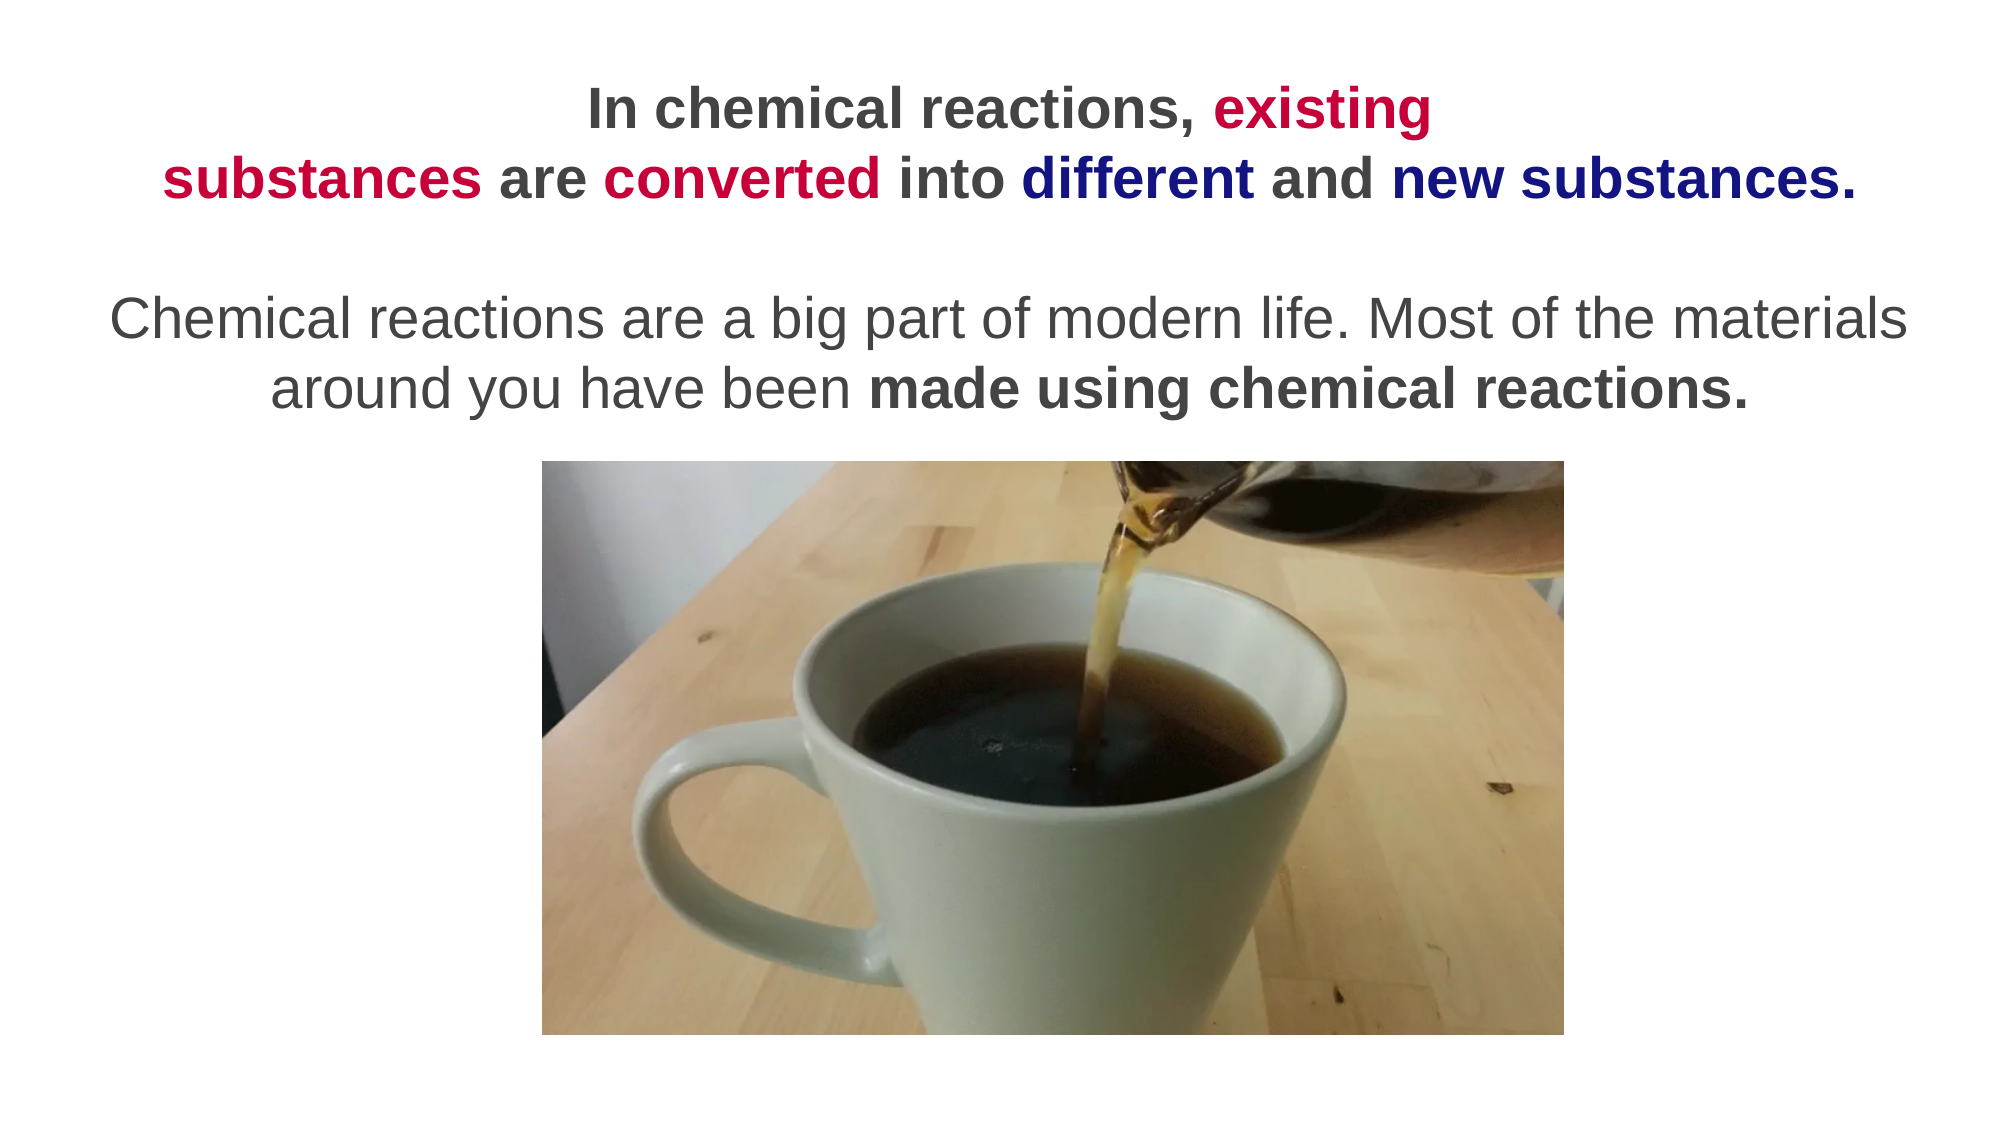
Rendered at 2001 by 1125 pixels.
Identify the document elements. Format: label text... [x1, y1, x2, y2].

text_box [541, 460, 1565, 1036]
text_box In chemical reactions, existing substances are converted into different and new substances. Chemical reactions are a big part of modern life. Most of the materials around you have been made using chemical reactions. [70, 62, 1950, 428]
